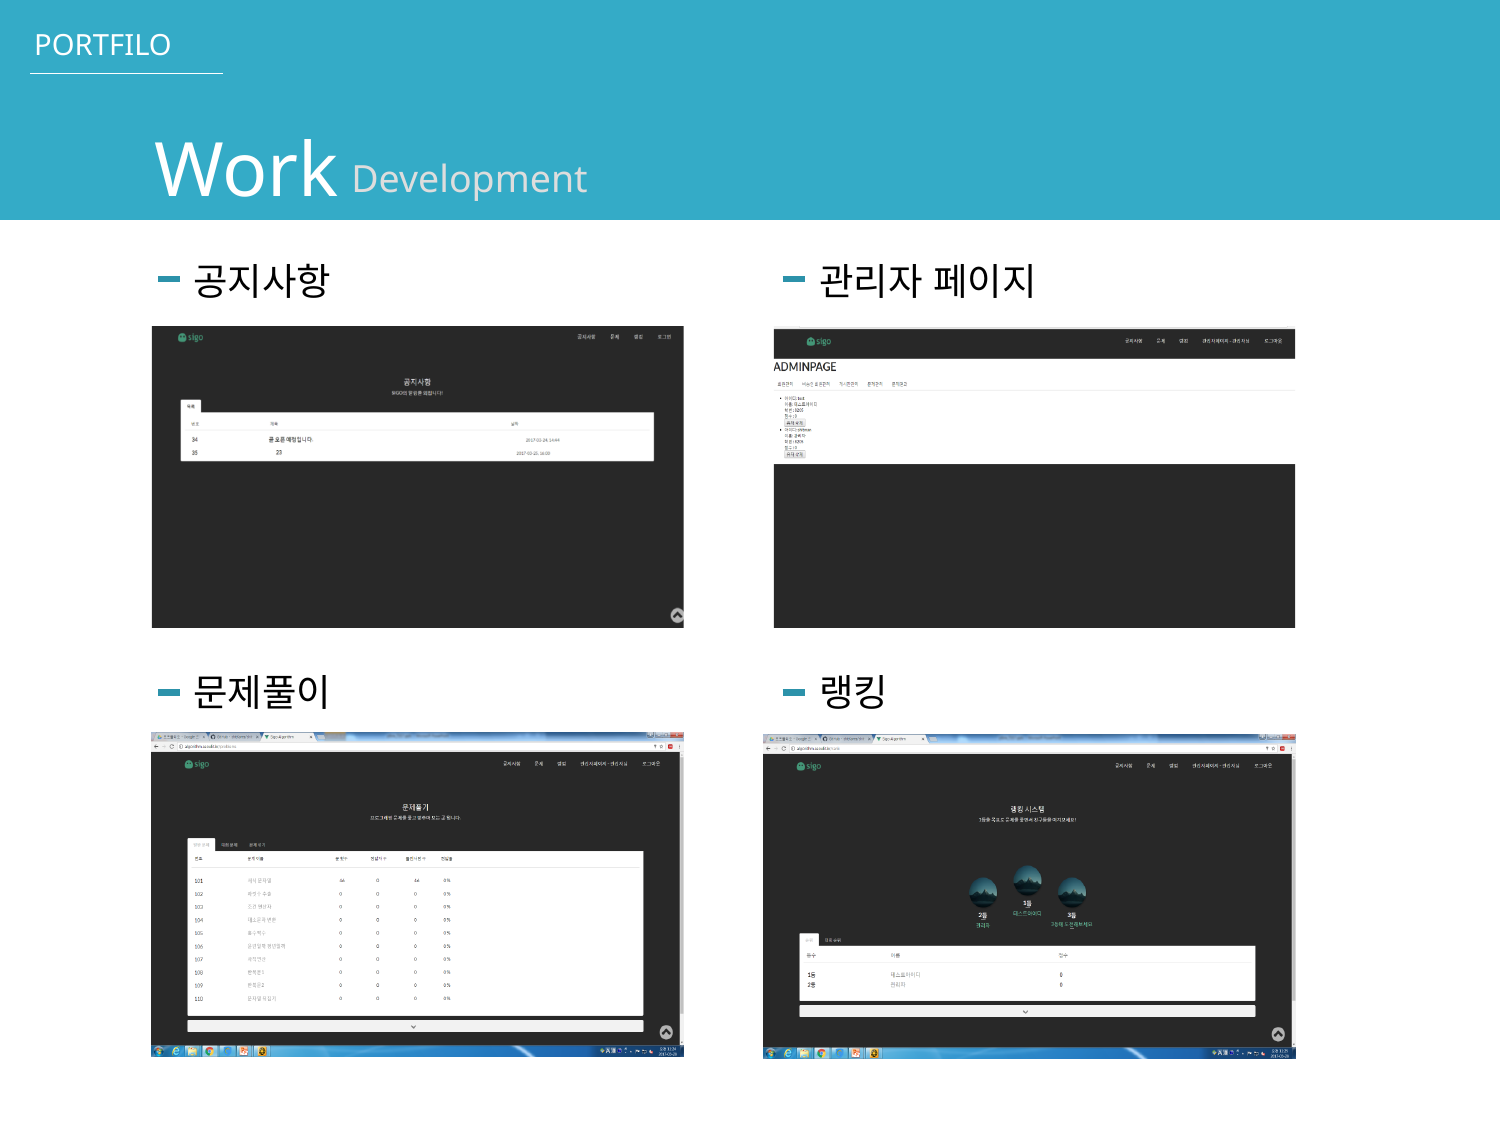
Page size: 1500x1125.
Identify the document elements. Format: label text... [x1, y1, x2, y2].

picture [151, 732, 684, 1057]
text_box 관리자 페이지 [804, 250, 1277, 311]
text_box 문제풀이 [178, 662, 502, 722]
picture [773, 326, 1296, 628]
text_box 랭킹 [804, 662, 994, 722]
picture [763, 734, 1296, 1059]
text_box Development [336, 147, 659, 208]
picture [151, 326, 684, 628]
text_box 공지사항 [178, 250, 502, 311]
